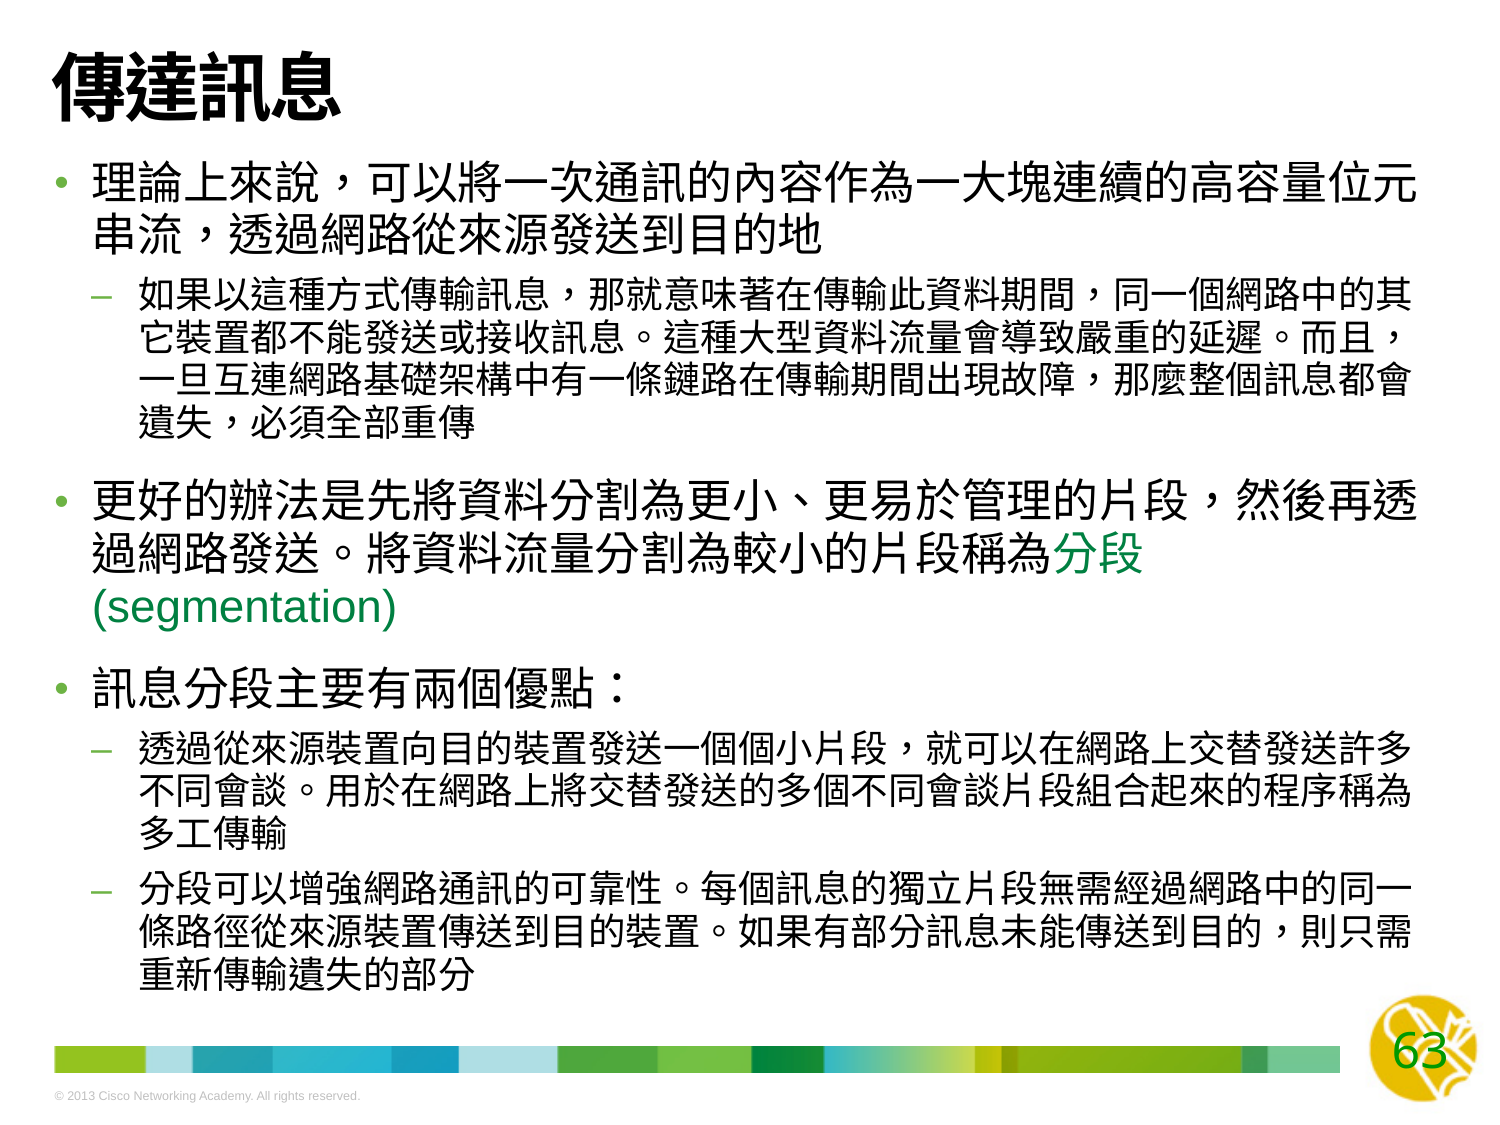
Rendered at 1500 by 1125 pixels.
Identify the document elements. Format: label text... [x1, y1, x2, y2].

picture [54, 970, 1500, 1125]
picture [1398, 1049, 1413, 1065]
list 理論上來說，可以將一次通訊的內容作為一大塊連續的高容量位元串流，透過網路從來源發送到目的地 如果以這種方式傳輸訊息，那就意味著在傳輸此資料期間，同一個網路中的其它裝置都不能發送或接收訊息。這種大型資料流量會導致嚴重的延遲。而且，一旦互連網路基礎架構中有一條鏈路在傳輸期間出現故障，那麼整個訊息都會遺失，必須全部重傳 更好的辦法是先將資料分割為更小、更易於管理的片段，然後再透過網路發送。將資料流量分割為較小的片段稱為分段 (segmentation) 訊息分段主要有兩個優點： 透過從來源裝置向目的裝置發送一個個小片段，就可以在網路上交替發送許多不同會談。用於在網路上將交替發送的多個不同會談片段組合起來的程序稱為多工傳輸 分段可以增強網路通訊的可靠性。每個訊息的獨立片段無需經過網路中的同一條路徑從來源裝置傳送到目的裝置。如果有部分訊息未能傳送到目的，則只需重新傳輸遺失的部分 [39, 149, 1447, 1035]
title 傳達訊息 [37, 24, 1447, 138]
